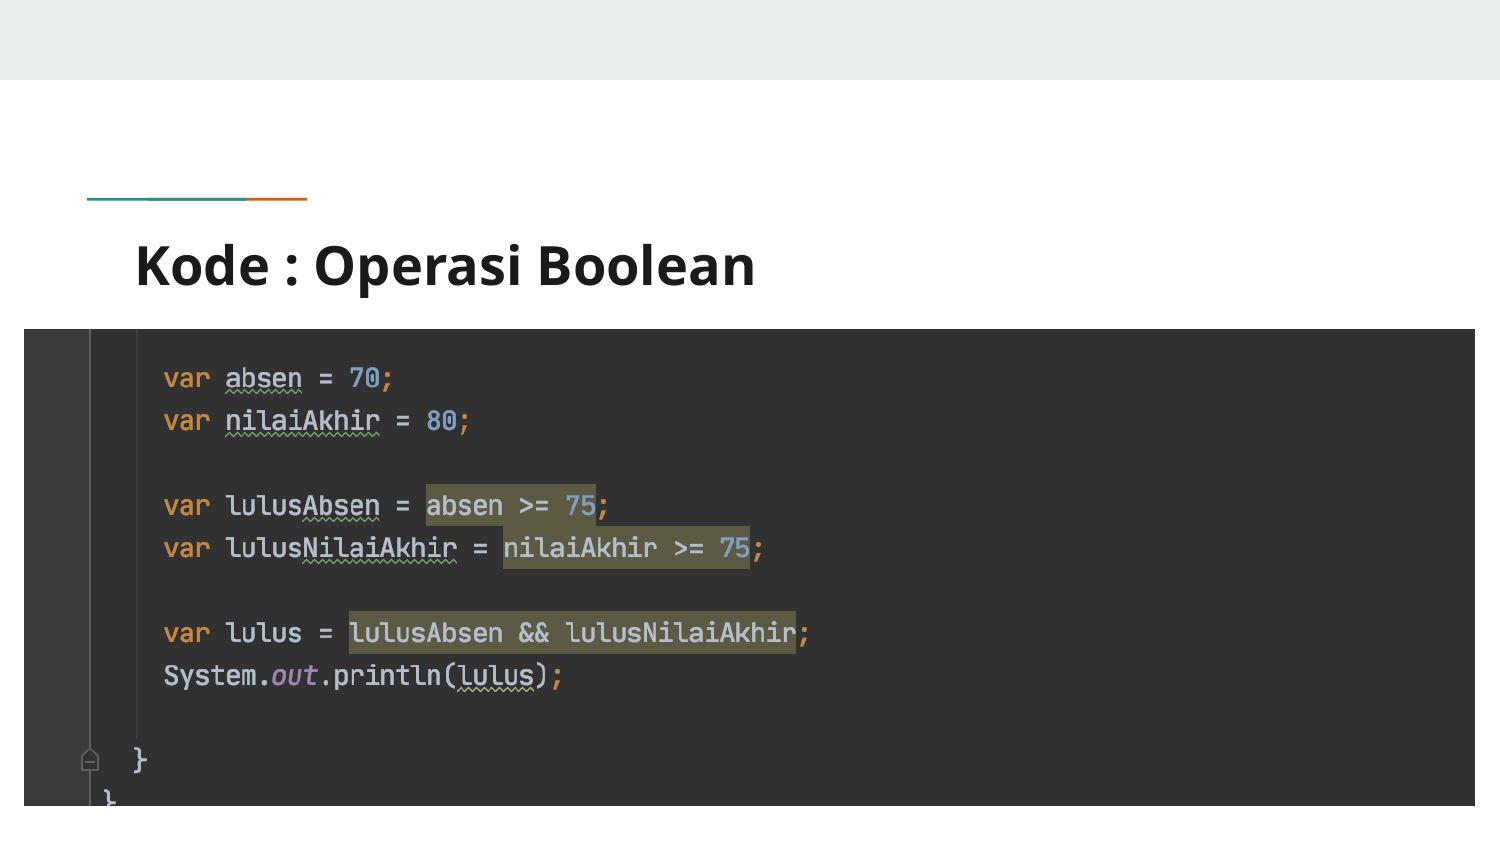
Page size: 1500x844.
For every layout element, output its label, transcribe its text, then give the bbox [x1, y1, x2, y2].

picture [24, 328, 1476, 806]
title Kode : Operasi Boolean [119, 216, 1381, 305]
